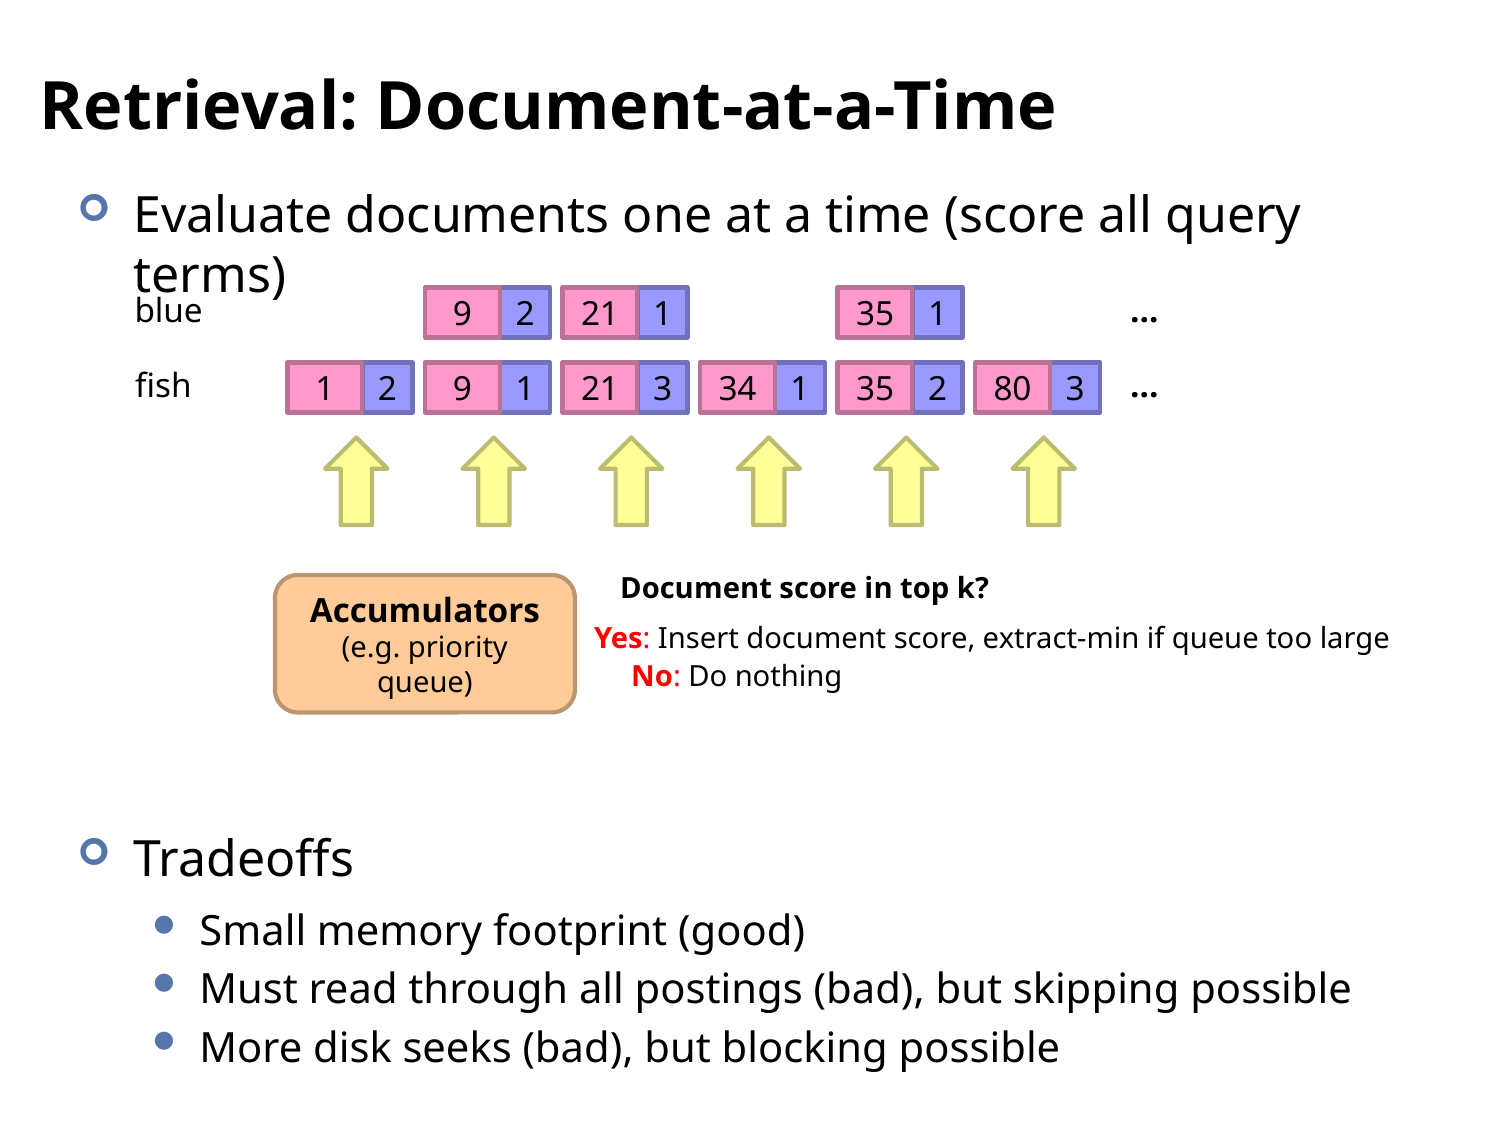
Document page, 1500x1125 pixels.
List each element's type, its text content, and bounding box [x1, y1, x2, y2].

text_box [424, 281, 1177, 338]
text_box Document score in top k? [605, 562, 1005, 612]
text_box Accumulators (e.g. priority queue) [272, 572, 578, 715]
text_box [1010, 435, 1077, 528]
text_box fish [120, 356, 207, 412]
text_box [873, 435, 940, 528]
text_box [323, 435, 390, 528]
title Retrieval: Document-at-a-Time [24, 18, 1451, 188]
text_box [735, 435, 802, 528]
text_box No: Do nothing [616, 649, 858, 700]
text_box Yes: Insert document score, extract-min if queue too large [579, 612, 1406, 663]
list Evaluate documents one at a time (score all query terms) Tradeoffs Small memory footprint (good) Must read through all postings (bad), but skipping possible More disk seeks (bad), but blocking possible [62, 174, 1451, 1013]
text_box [287, 356, 1177, 413]
text_box [460, 435, 527, 528]
text_box [598, 435, 665, 528]
text_box blue [119, 281, 218, 337]
